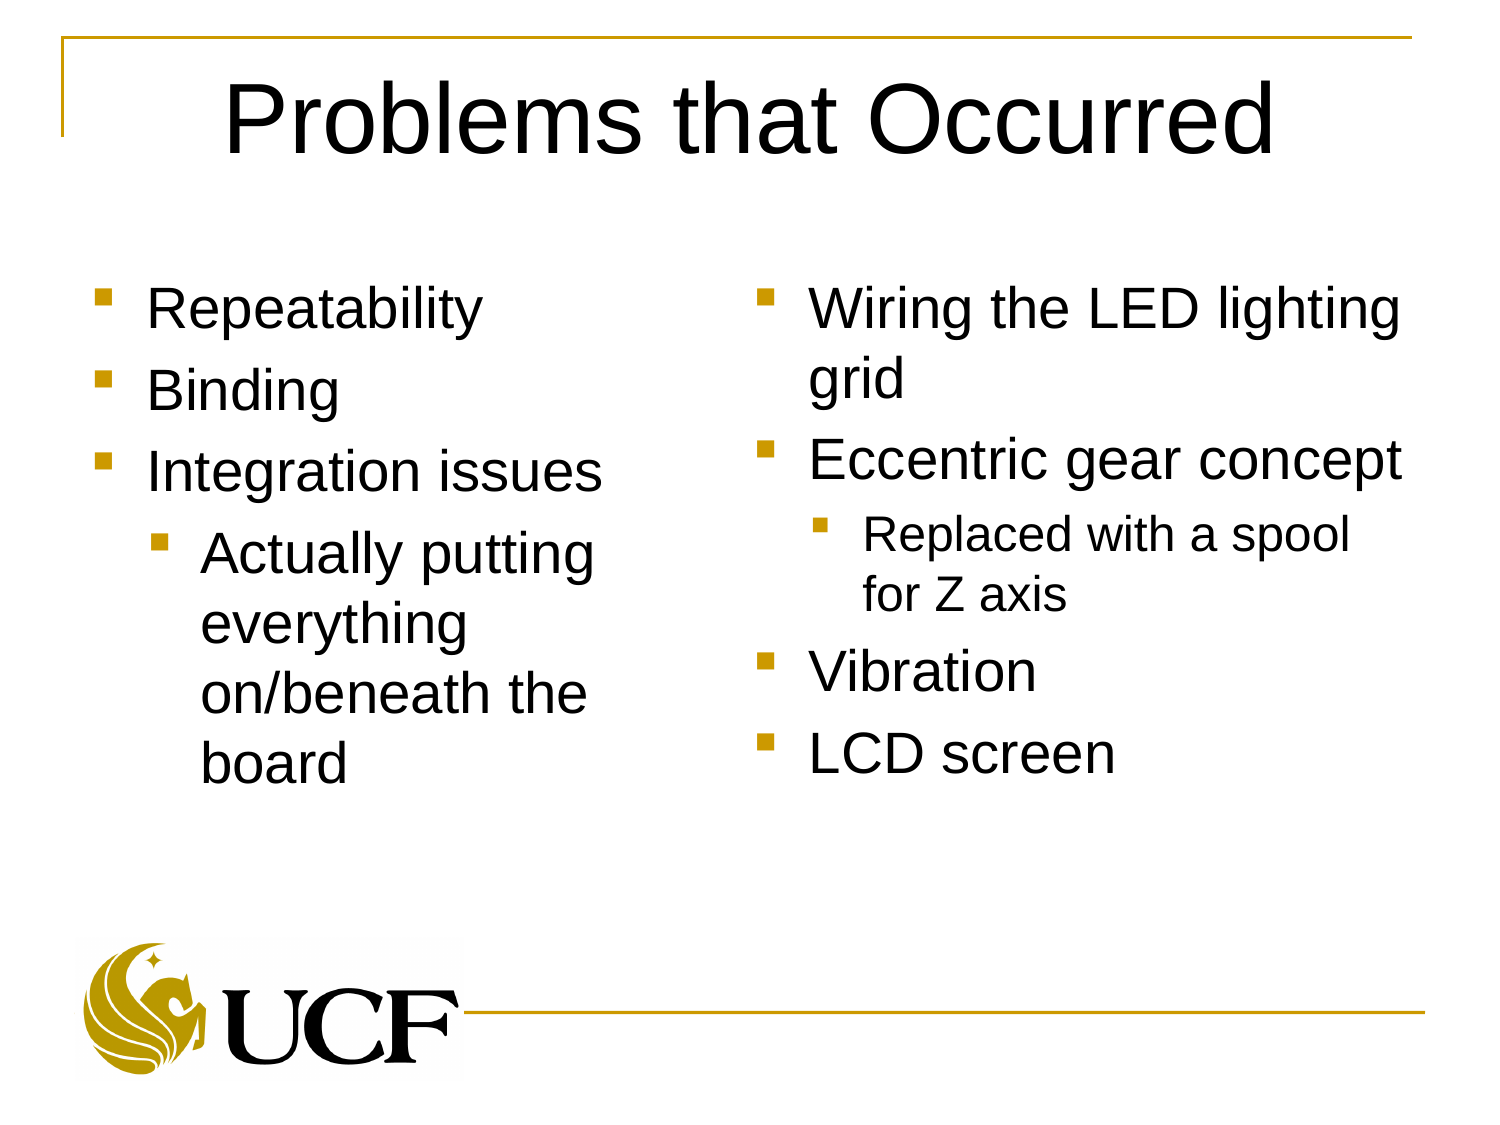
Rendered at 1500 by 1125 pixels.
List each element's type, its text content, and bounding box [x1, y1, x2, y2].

list Repeatability Binding Integration issues Actually putting everything on/beneath the board [75, 262, 738, 1006]
picture [74, 937, 464, 1082]
list Wiring the LED lighting grid Eccentric gear concept Replaced with a spool for Z axis Vibration LCD screen [738, 262, 1425, 1006]
title Problems that Occurred [75, 45, 1425, 233]
